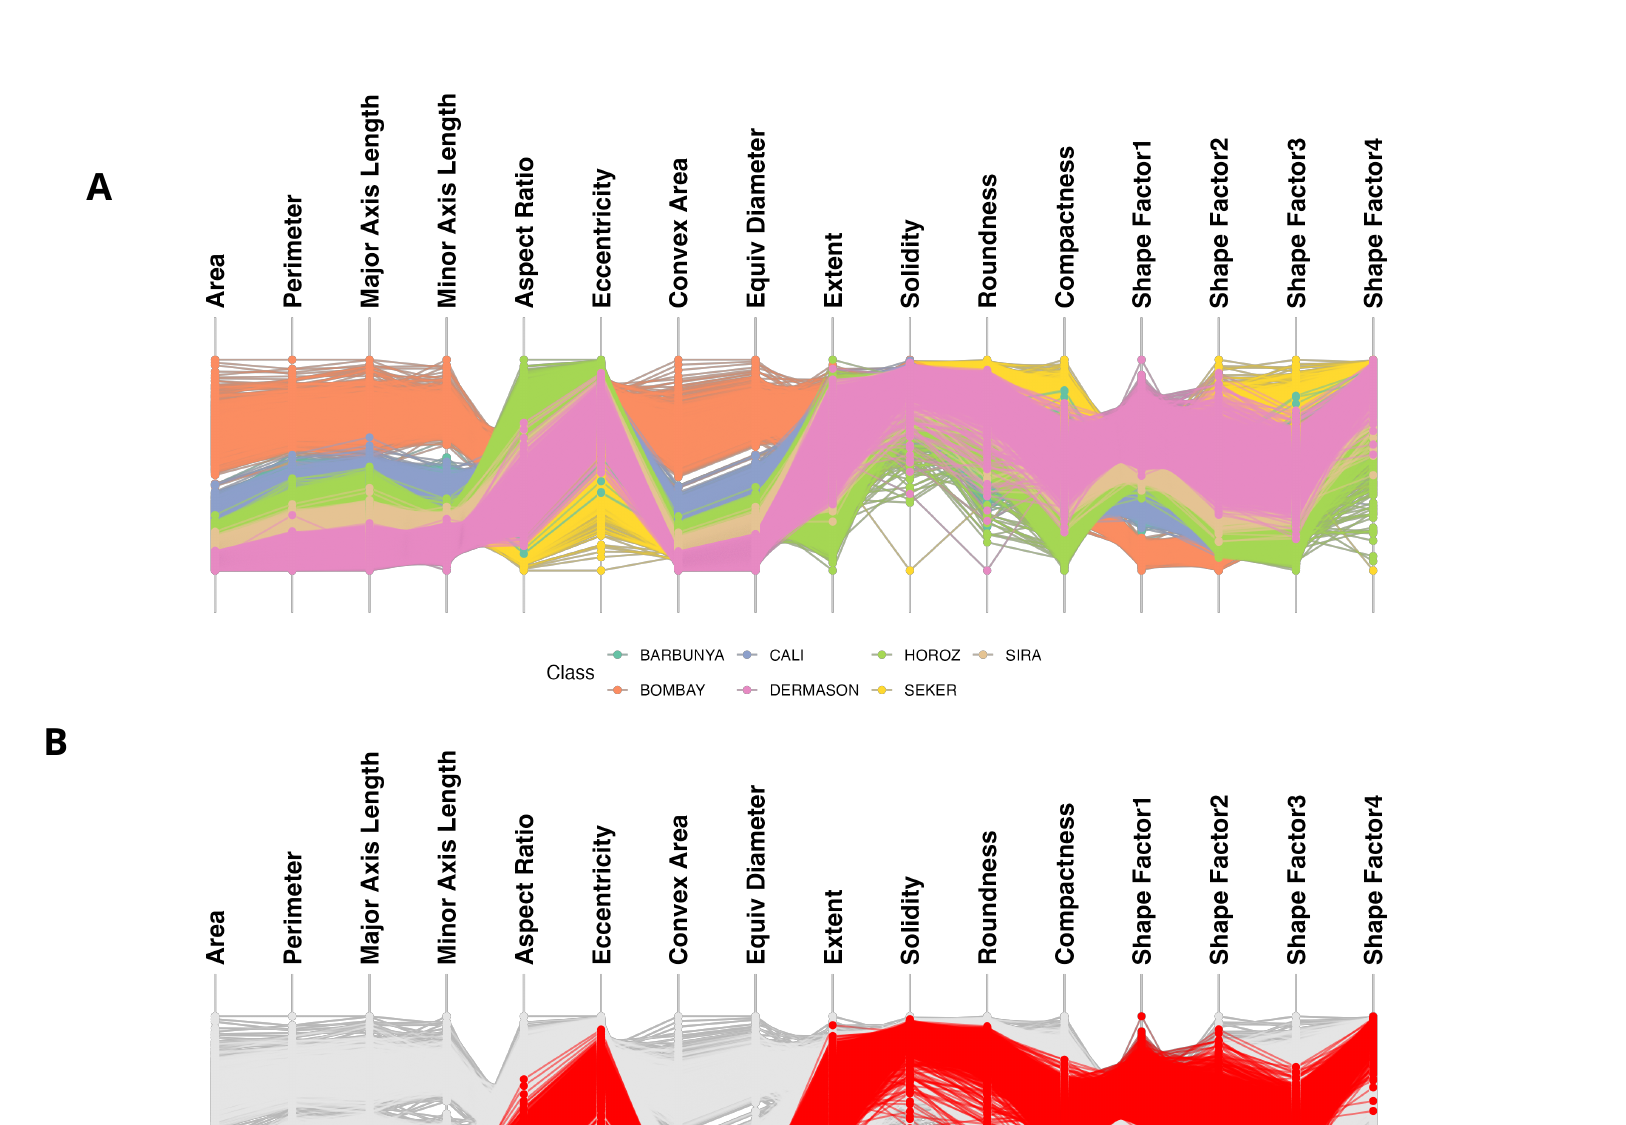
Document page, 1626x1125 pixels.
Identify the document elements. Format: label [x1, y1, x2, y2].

text_box [27, 83, 1430, 1125]
